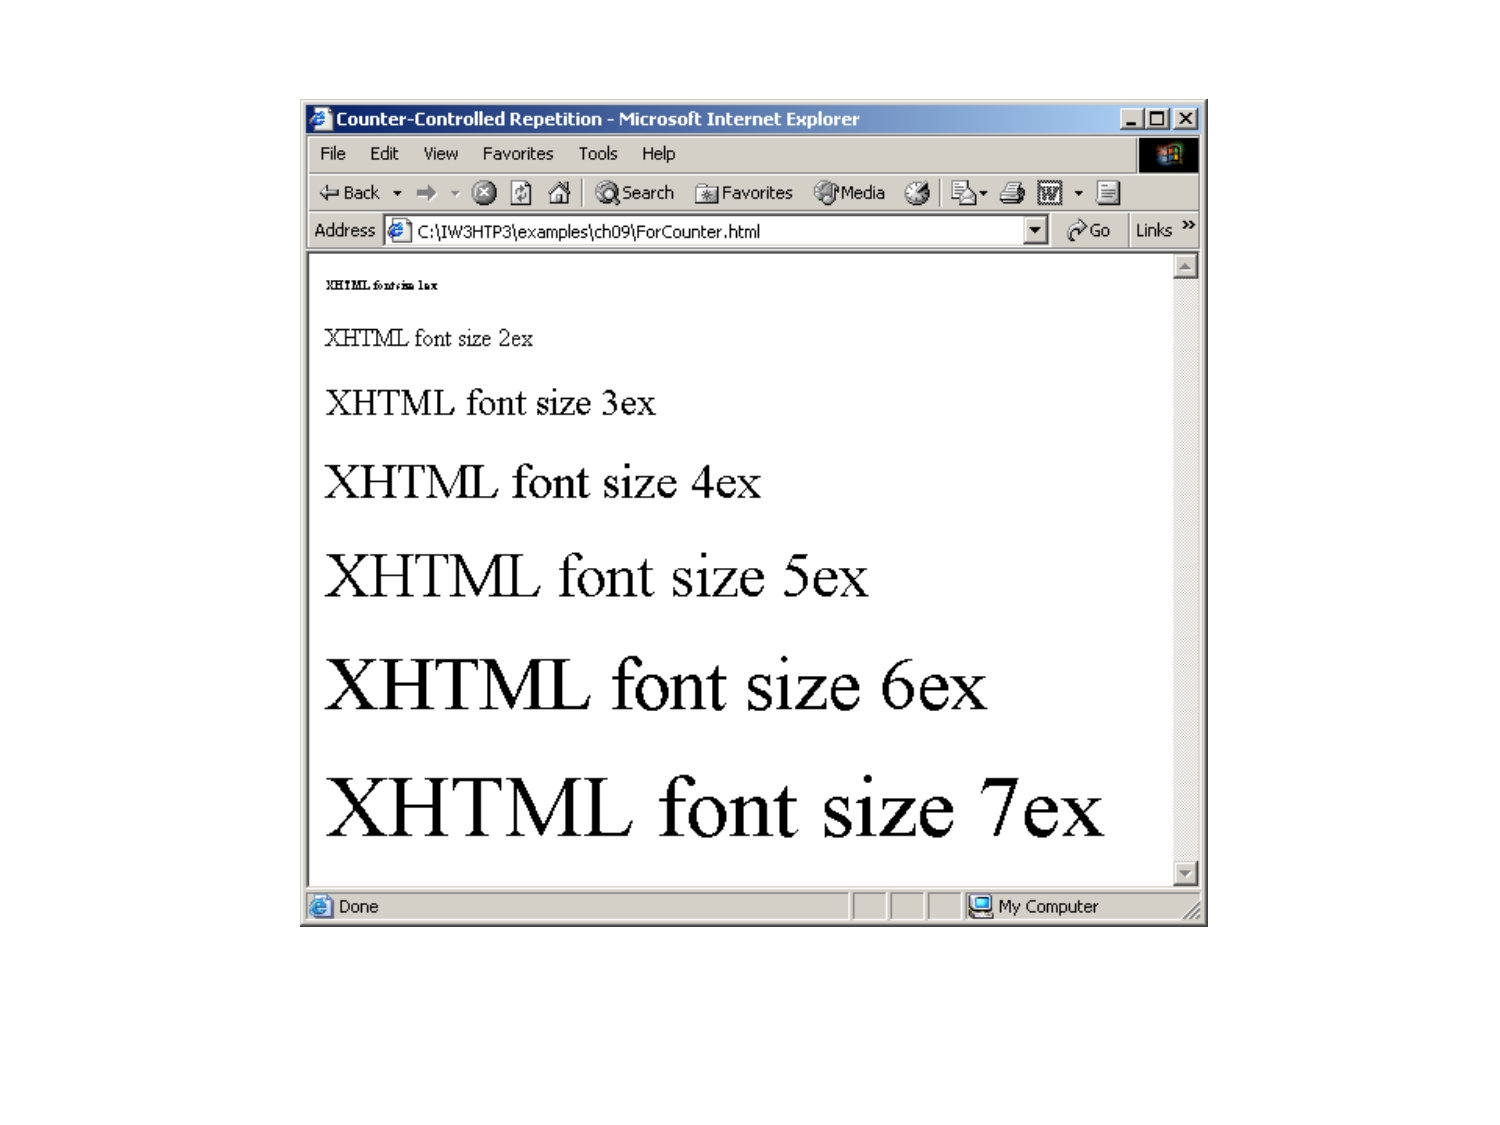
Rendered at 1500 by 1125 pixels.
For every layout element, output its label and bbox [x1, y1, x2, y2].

picture [299, 99, 1208, 927]
